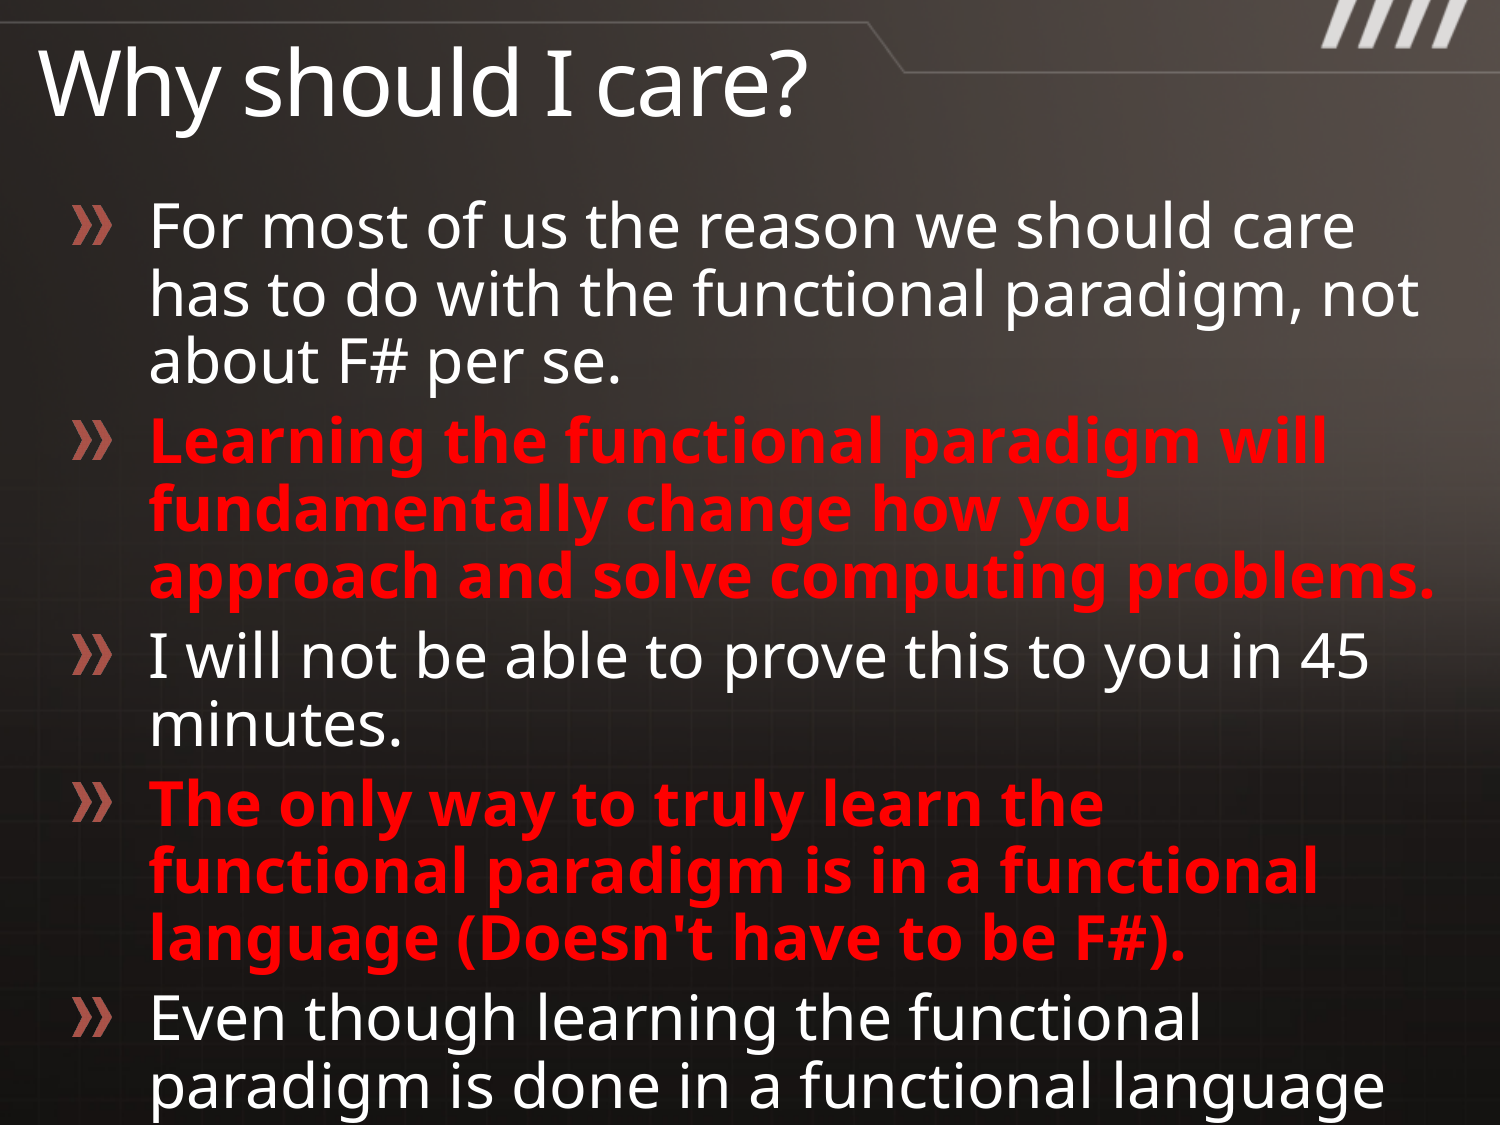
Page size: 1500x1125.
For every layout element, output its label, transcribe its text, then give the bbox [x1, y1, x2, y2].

picture [0, 0, 1500, 1125]
title Why should I care? [37, 37, 875, 138]
list For most of us the reason we should care has to do with the functional paradigm, not about F# per se. Learning the functional paradigm will fundamentally change how you approach and solve computing problems. I will not be able to prove this to you in 45 minutes. The only way to truly learn the functional paradigm is in a functional language (Doesn't have to be F#). Even though learning the functional paradigm is done in a functional language the functional paradigm can be applied in multi paradigm languages that support functional constructs like C# and Ruby. [12, 149, 1488, 1113]
